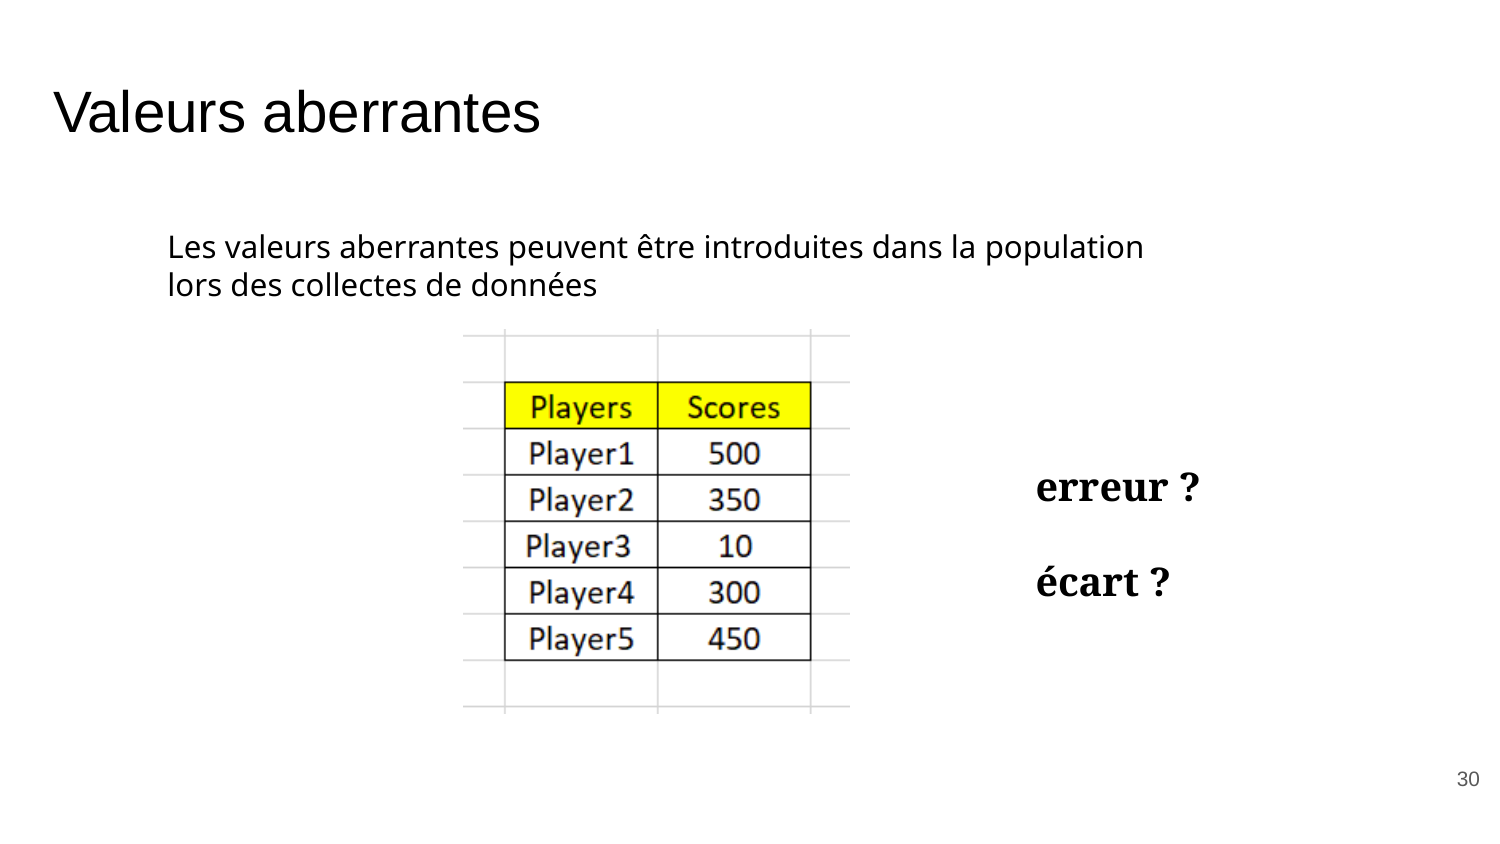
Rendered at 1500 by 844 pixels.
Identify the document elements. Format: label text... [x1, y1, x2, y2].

picture [463, 329, 851, 714]
title Valeurs aberrantes [51, 72, 1449, 145]
slide_number ‹#› [1389, 764, 1480, 791]
text_box Les valeurs aberrantes peuvent être introduites dans la population lors des collectes de données [165, 226, 1168, 266]
text_box erreur ? écart ? [1025, 460, 1269, 606]
